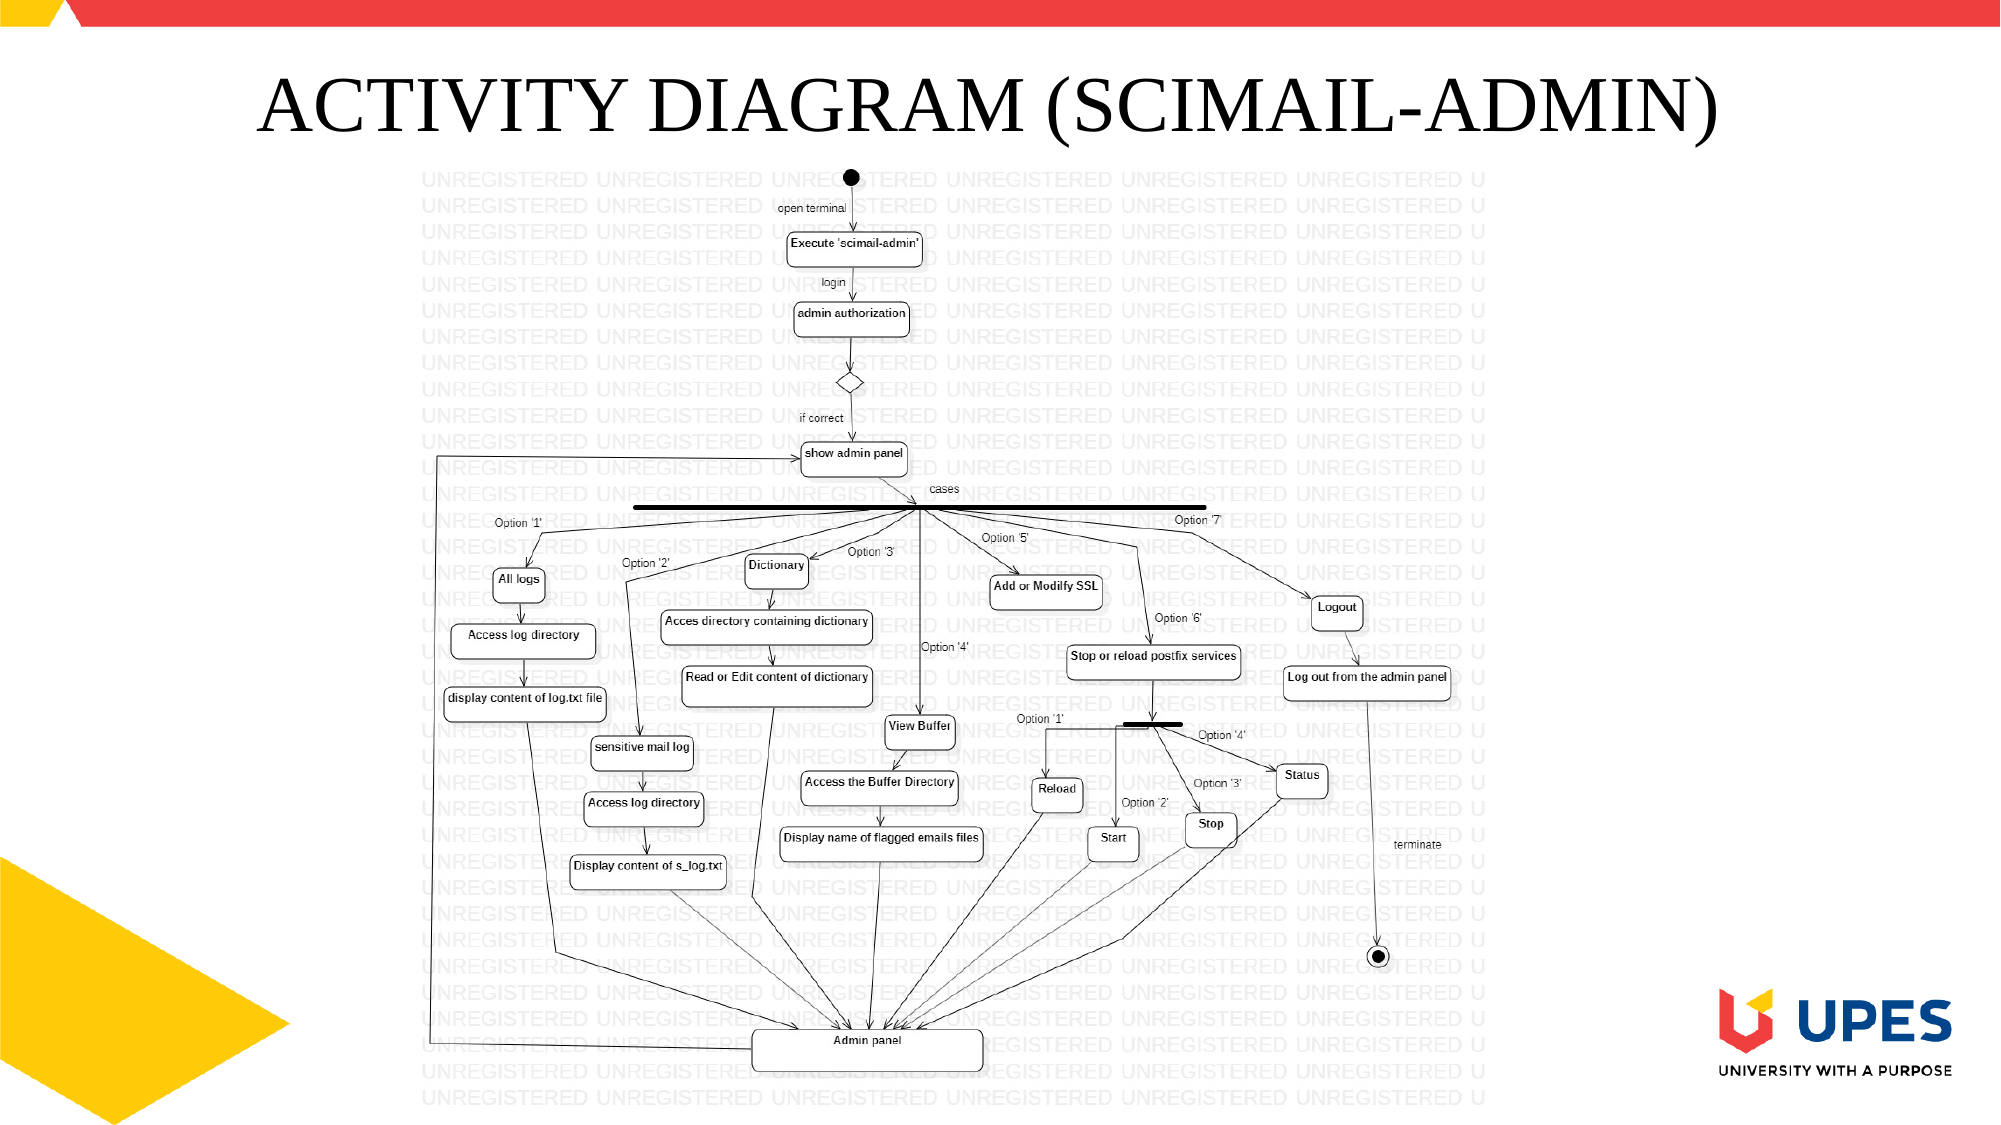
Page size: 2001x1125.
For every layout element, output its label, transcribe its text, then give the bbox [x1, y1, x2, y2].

title ACTIVITY DIAGRAM (SCIMAIL-ADMIN) [137, 30, 1841, 170]
picture [0, 0, 2001, 1125]
